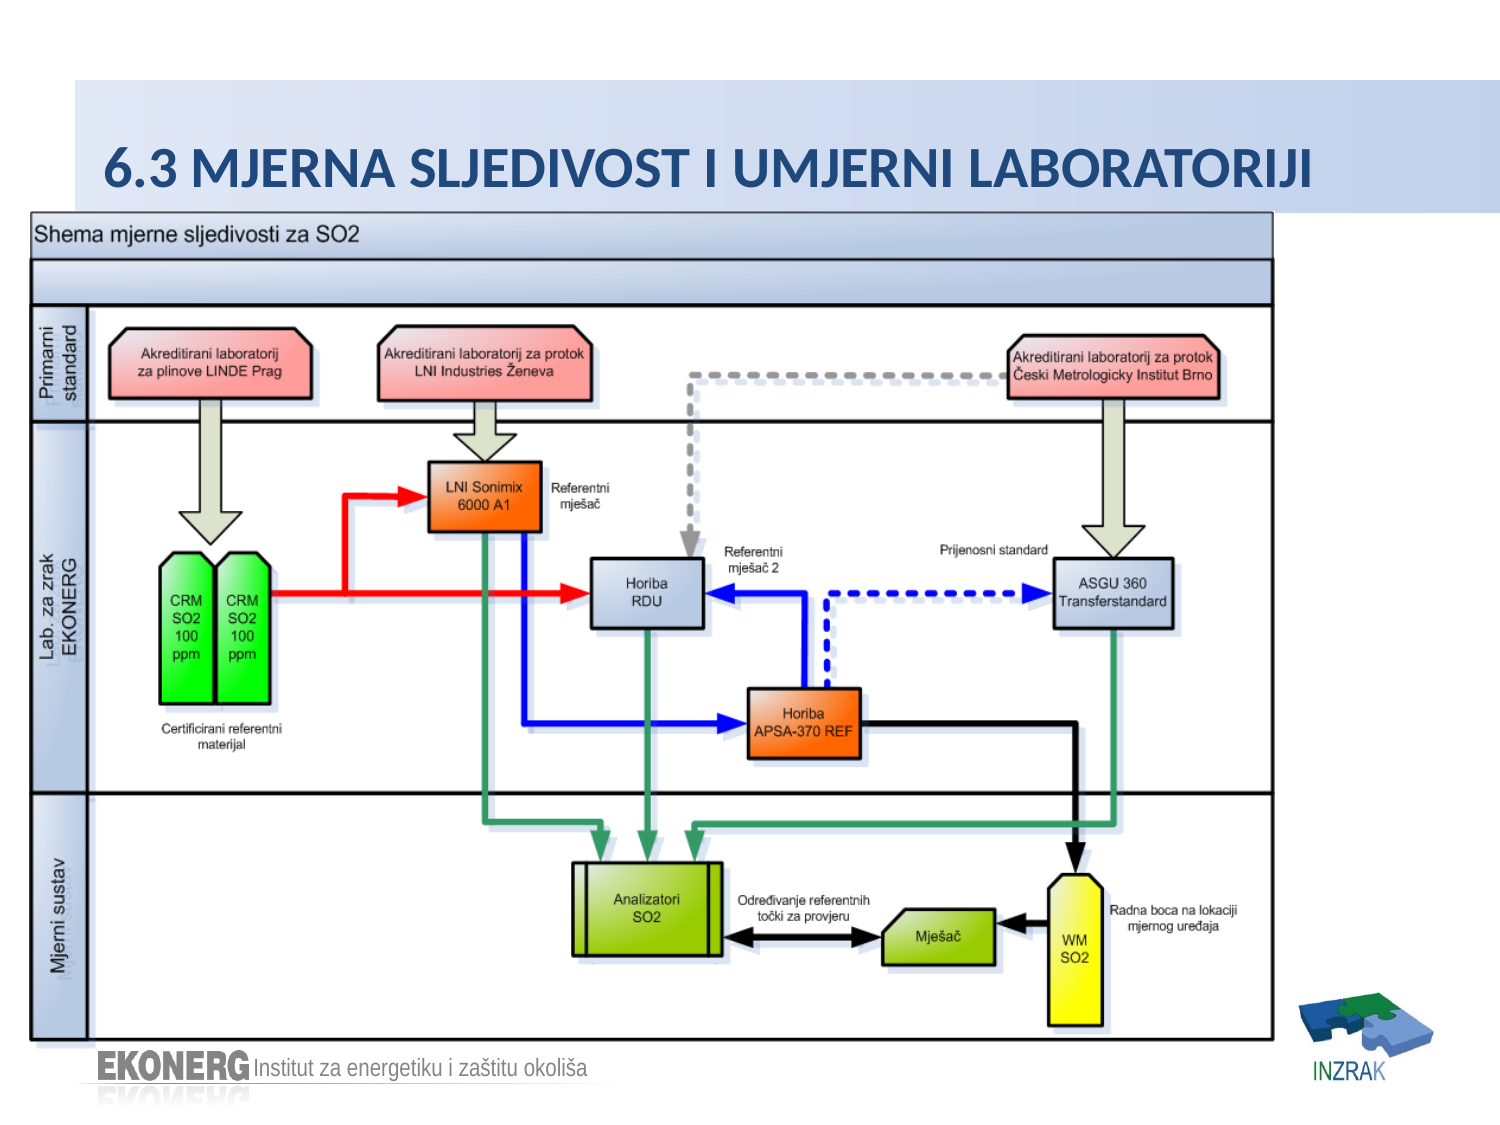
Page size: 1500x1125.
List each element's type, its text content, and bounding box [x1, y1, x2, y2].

picture [28, 211, 1276, 1049]
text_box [61, 1057, 636, 1112]
picture [1298, 992, 1434, 1088]
title 6.3 MJERNA SLJEDIVOST I UMJERNI LABORATORIJI [75, 80, 1500, 213]
